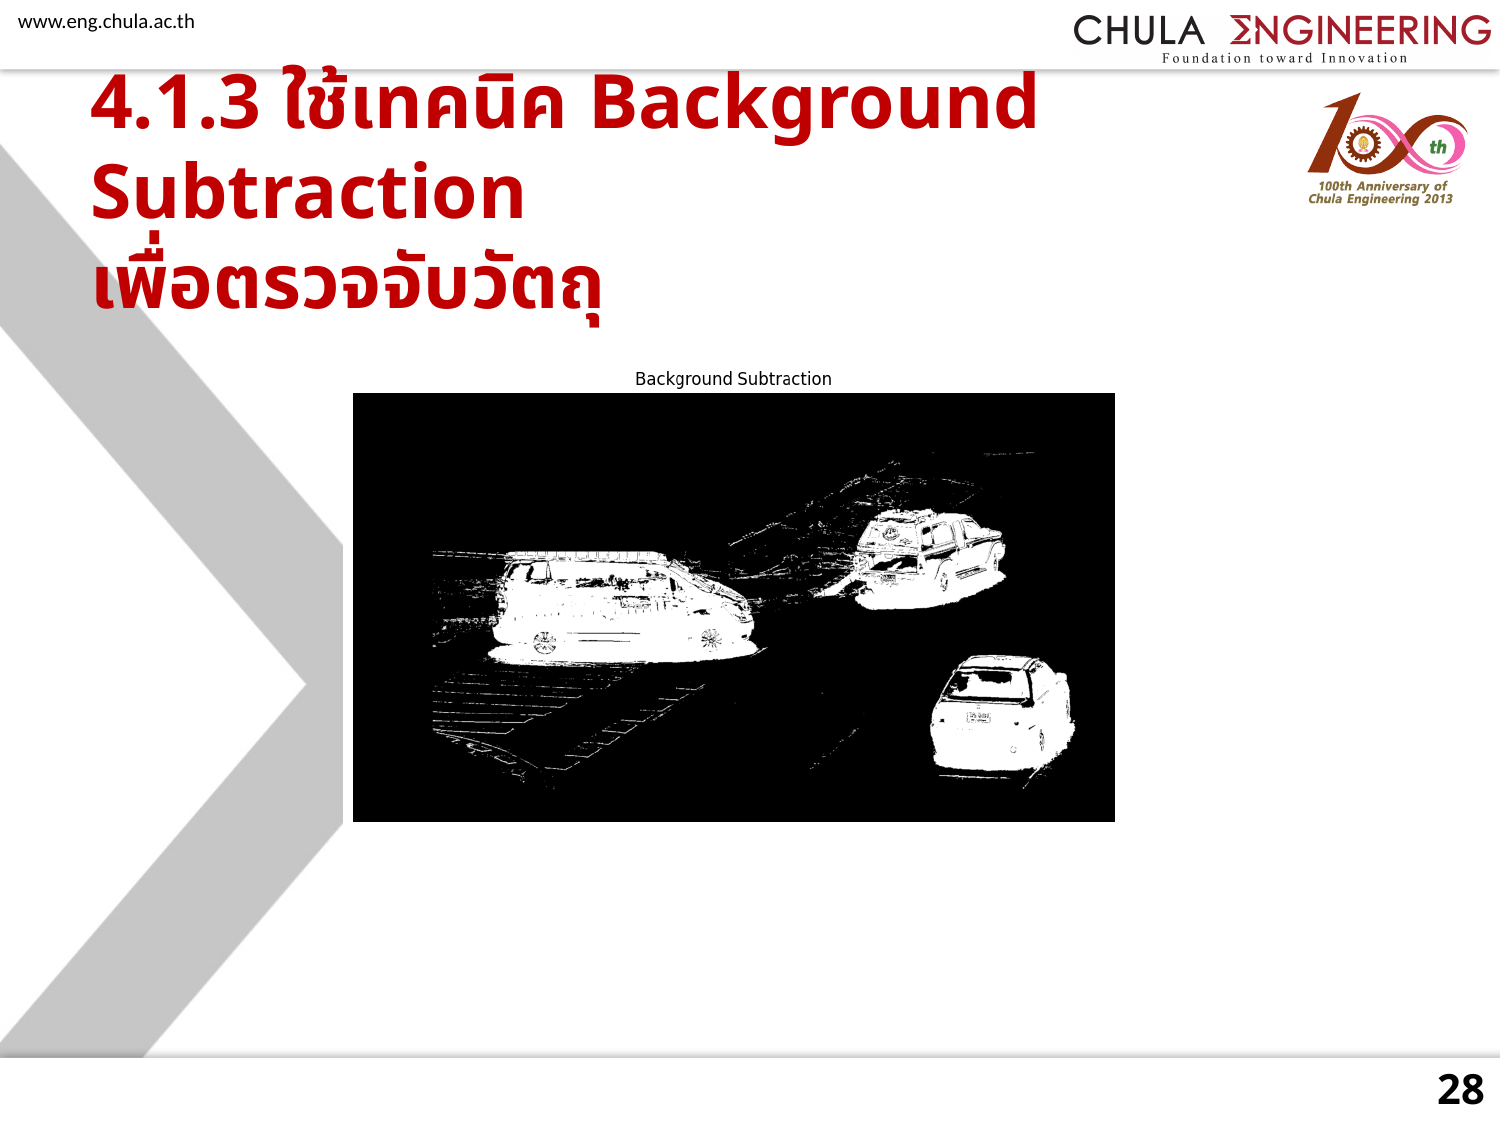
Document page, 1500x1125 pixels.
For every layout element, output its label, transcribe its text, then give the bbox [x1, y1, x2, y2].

picture [1074, 15, 1491, 63]
title 4.1.3 ใช้เทคนิค Background Subtraction เพื่อตรวจจับวัตถุ [75, 118, 1246, 260]
slide_number 28 [1149, 1061, 1500, 1122]
picture [0, 70, 1500, 1057]
